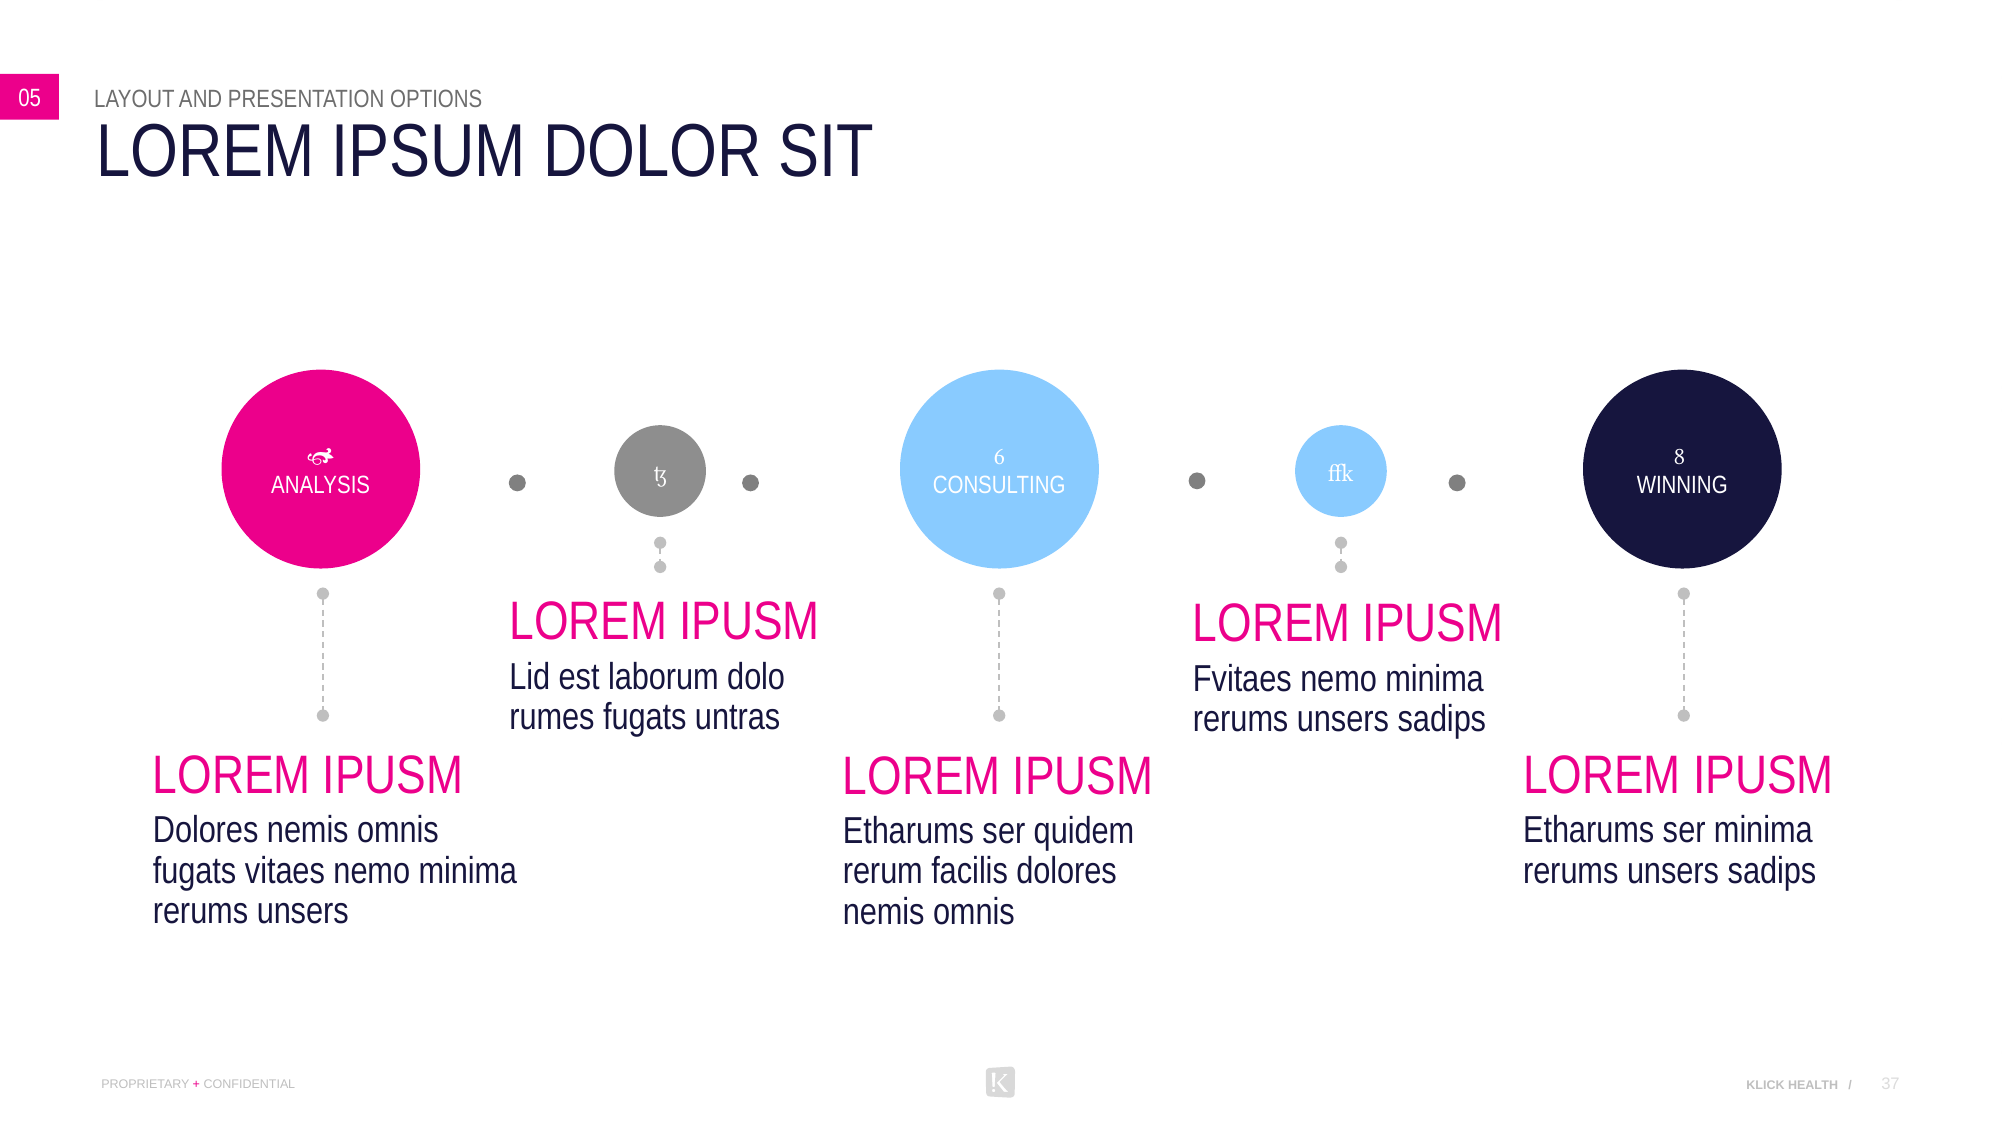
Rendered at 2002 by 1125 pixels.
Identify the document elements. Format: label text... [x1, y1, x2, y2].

text_box LOREM IPUSM Dolores nemis omnis fugats vitaes nemo minima rerums unsers [153, 739, 519, 953]
text_box [506, 472, 528, 494]
text_box LOREM IPUSM Fvitaes nemo minima rerums unsers sadips [1192, 587, 1514, 774]
text_box [740, 472, 762, 494]
text_box LOREM IPUSM Etharums ser quidem rerum facilis dolores nemis omnis [842, 740, 1164, 926]
slide_number 37 [1860, 1072, 1900, 1094]
text_box LOREM IPUSM Lid est laborum dolo rumes fugats untras [509, 585, 831, 772]
list 05 [0, 73, 59, 120]
text_box [1446, 472, 1468, 494]
text_box  ANALYSIS [219, 367, 423, 571]
title LOREM IPSUM DOLOR SIT [96, 119, 1897, 192]
text_box [1186, 470, 1208, 492]
text_box  CONSULTING [897, 367, 1101, 571]
text_box LOREM IPUSM Etharums ser minima rerums unsers sadips [1523, 739, 1844, 925]
list layout and presentation options [87, 83, 1391, 114]
text_box  WINNING [1580, 367, 1784, 571]
text_box  [612, 423, 709, 519]
text_box  [1293, 423, 1389, 519]
